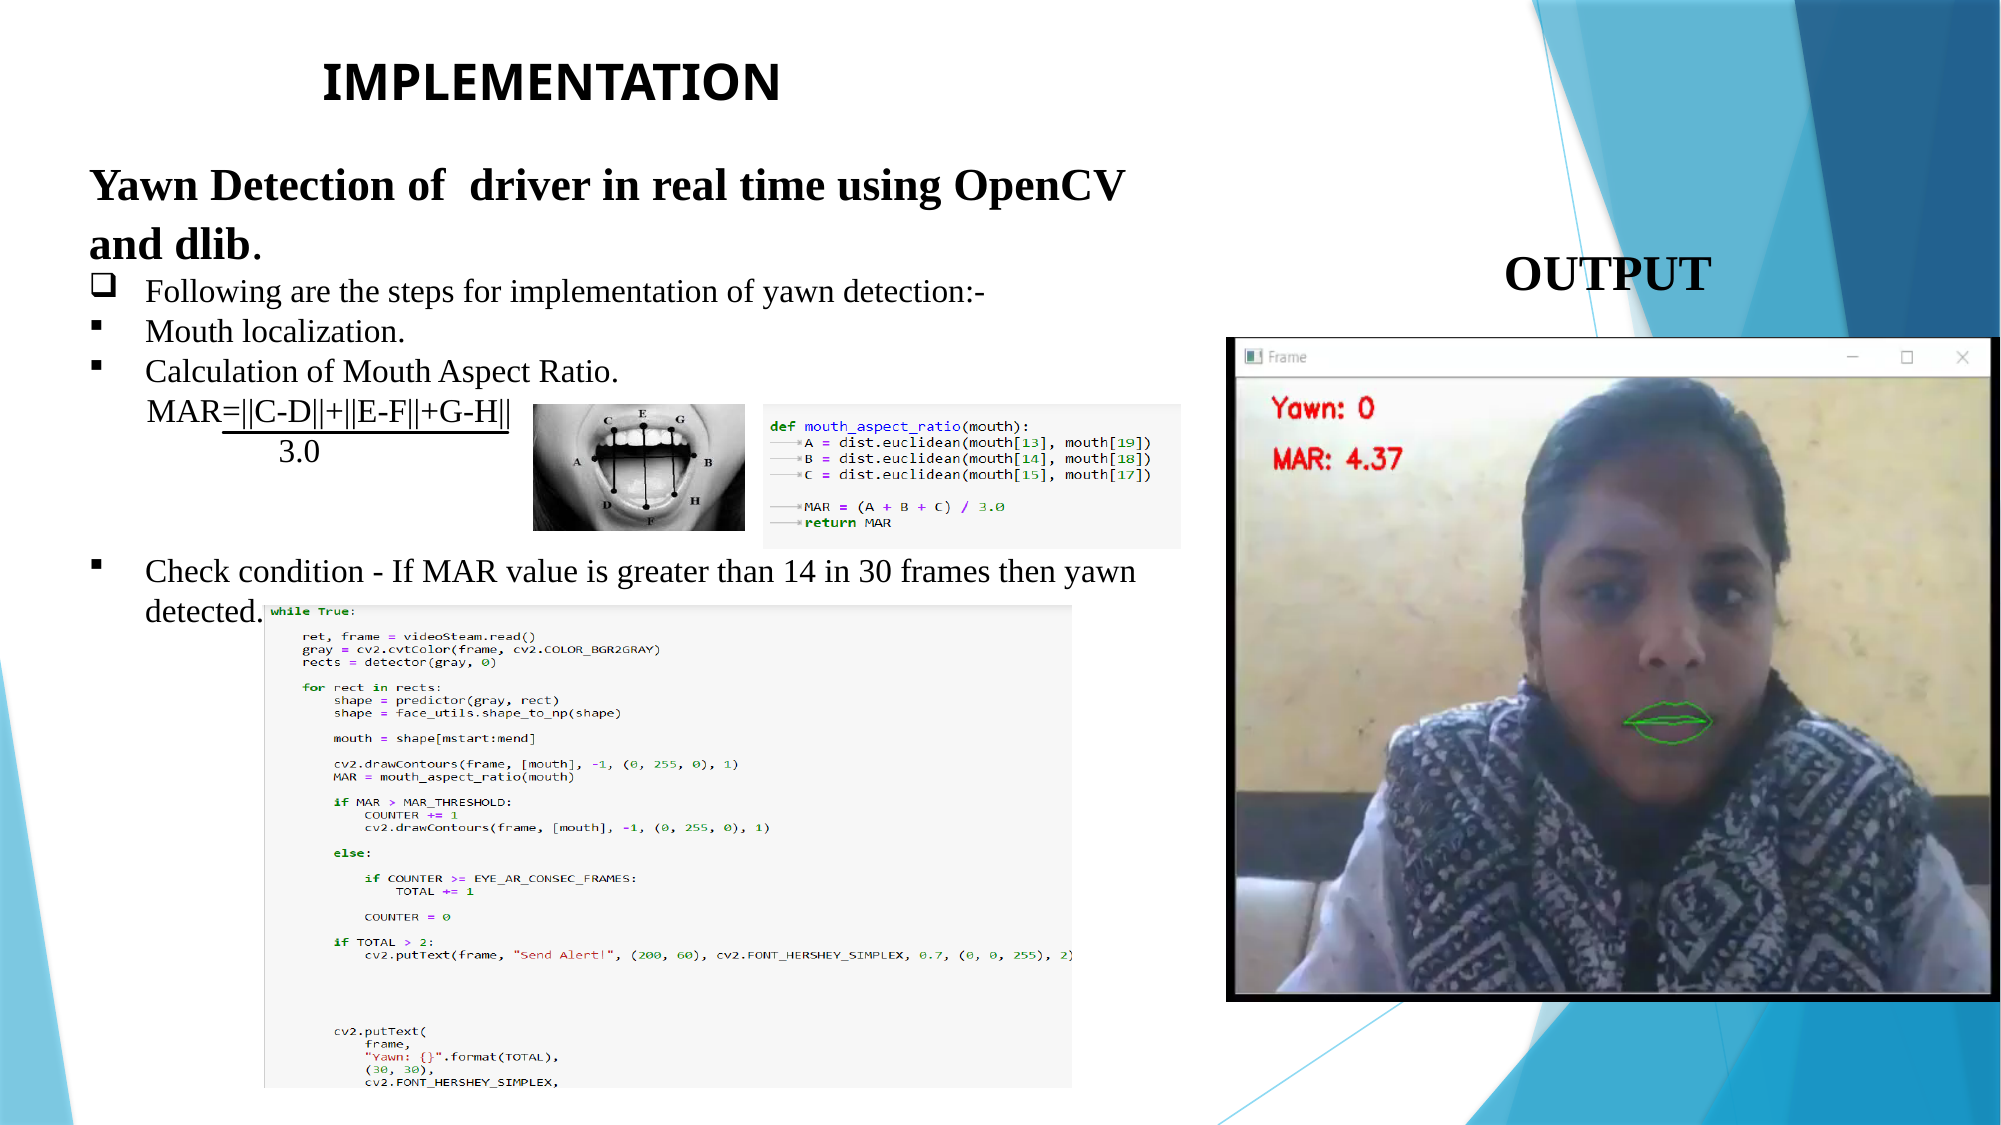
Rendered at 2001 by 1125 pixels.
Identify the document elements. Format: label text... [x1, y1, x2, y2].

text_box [1224, 335, 2000, 1004]
picture [532, 404, 745, 531]
title IMPLEMENTATION [302, 42, 817, 132]
text_box Yawn Detection of driver in real time using OpenCV and dlib. Following are the steps for implementation of yawn detection:- Mouth localization. Calculation of Mouth Aspect Ratio. MAR=||C-D||+||E-F||+G-H|| 3.0 Check condition - If MAR value is greater than 14 in 30 frames then yawn detected. [74, 147, 1200, 862]
text_box OUTPUT [1489, 233, 1809, 308]
picture [261, 602, 1073, 1088]
picture [762, 404, 1182, 550]
